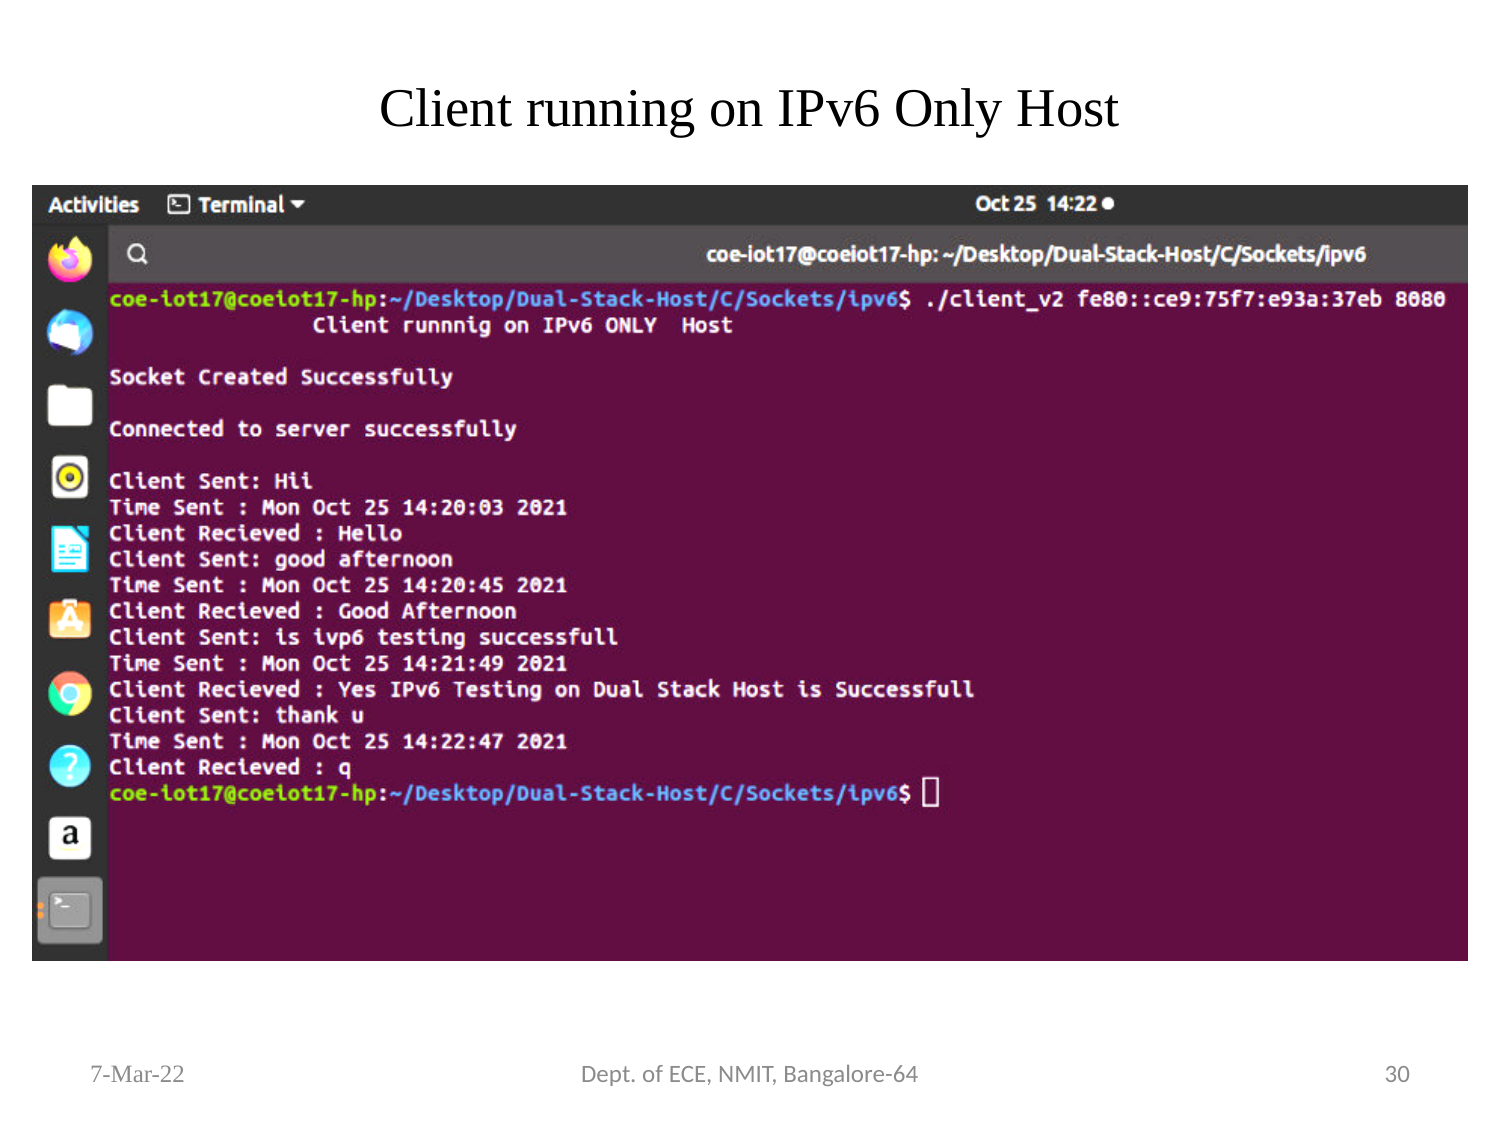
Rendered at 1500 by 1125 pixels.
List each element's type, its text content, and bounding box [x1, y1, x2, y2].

slide_number 7-Mar-22 [75, 1042, 225, 1103]
slide_number 30 [1074, 1042, 1425, 1103]
picture [31, 185, 1469, 962]
title Client running on IPv6 Only Host [75, 64, 1425, 184]
footer Dept. of ECE, NMIT, Bangalore-64 [512, 1042, 988, 1103]
